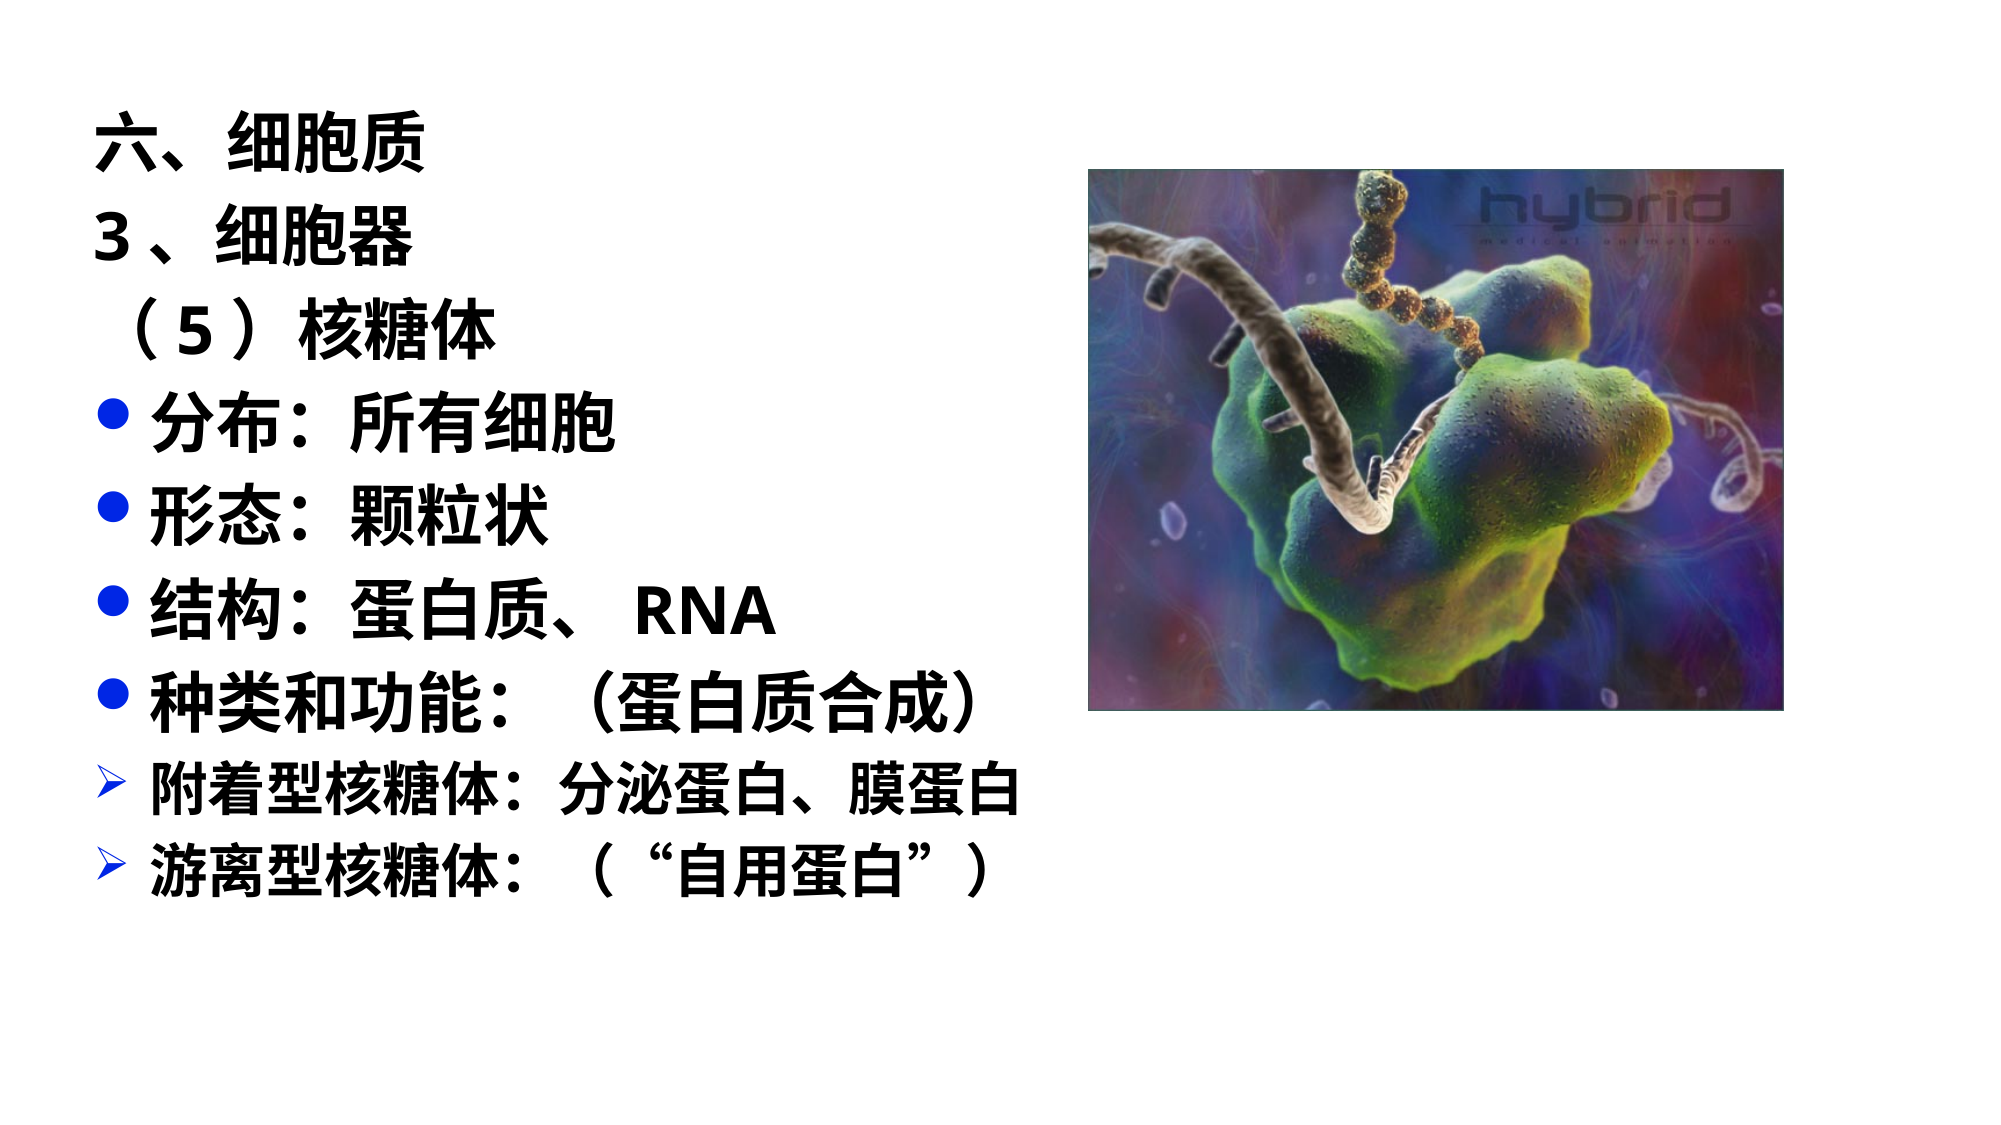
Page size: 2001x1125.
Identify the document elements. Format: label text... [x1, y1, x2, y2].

picture [1087, 168, 1785, 711]
text_box 六、细胞质 3、细胞器 （5）核糖体 分布：所有细胞 形态：颗粒状 结构：蛋白质、RNA 种类和功能：（蛋白质合成） 附着型核糖体：分泌蛋白、膜蛋白 游离型核糖体：（“自用蛋白”） [78, 93, 1770, 1025]
